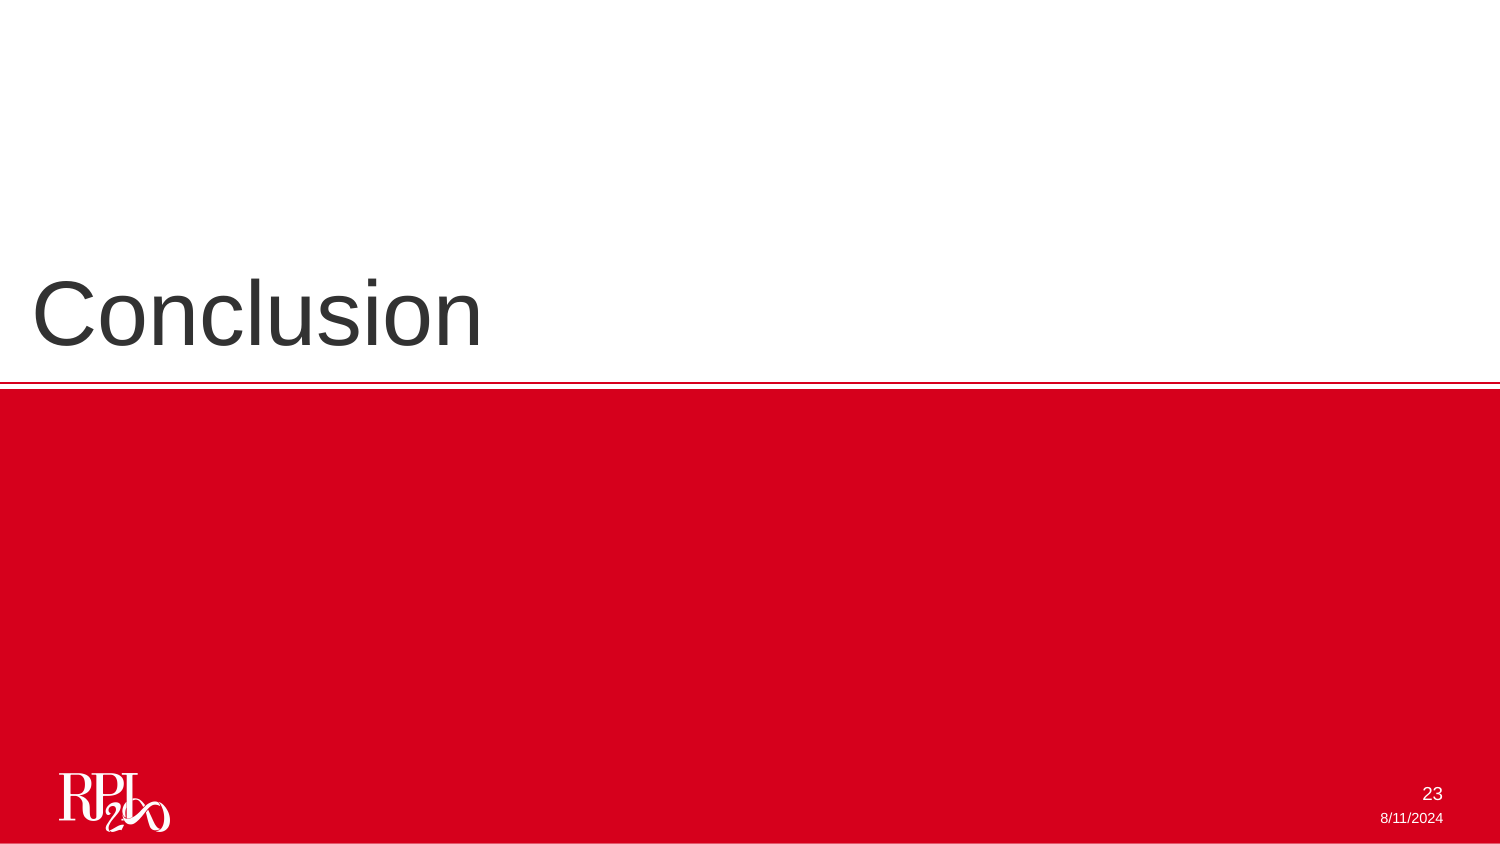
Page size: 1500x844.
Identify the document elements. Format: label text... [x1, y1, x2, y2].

picture [59, 773, 170, 832]
text_box Conclusion [16, 246, 505, 372]
